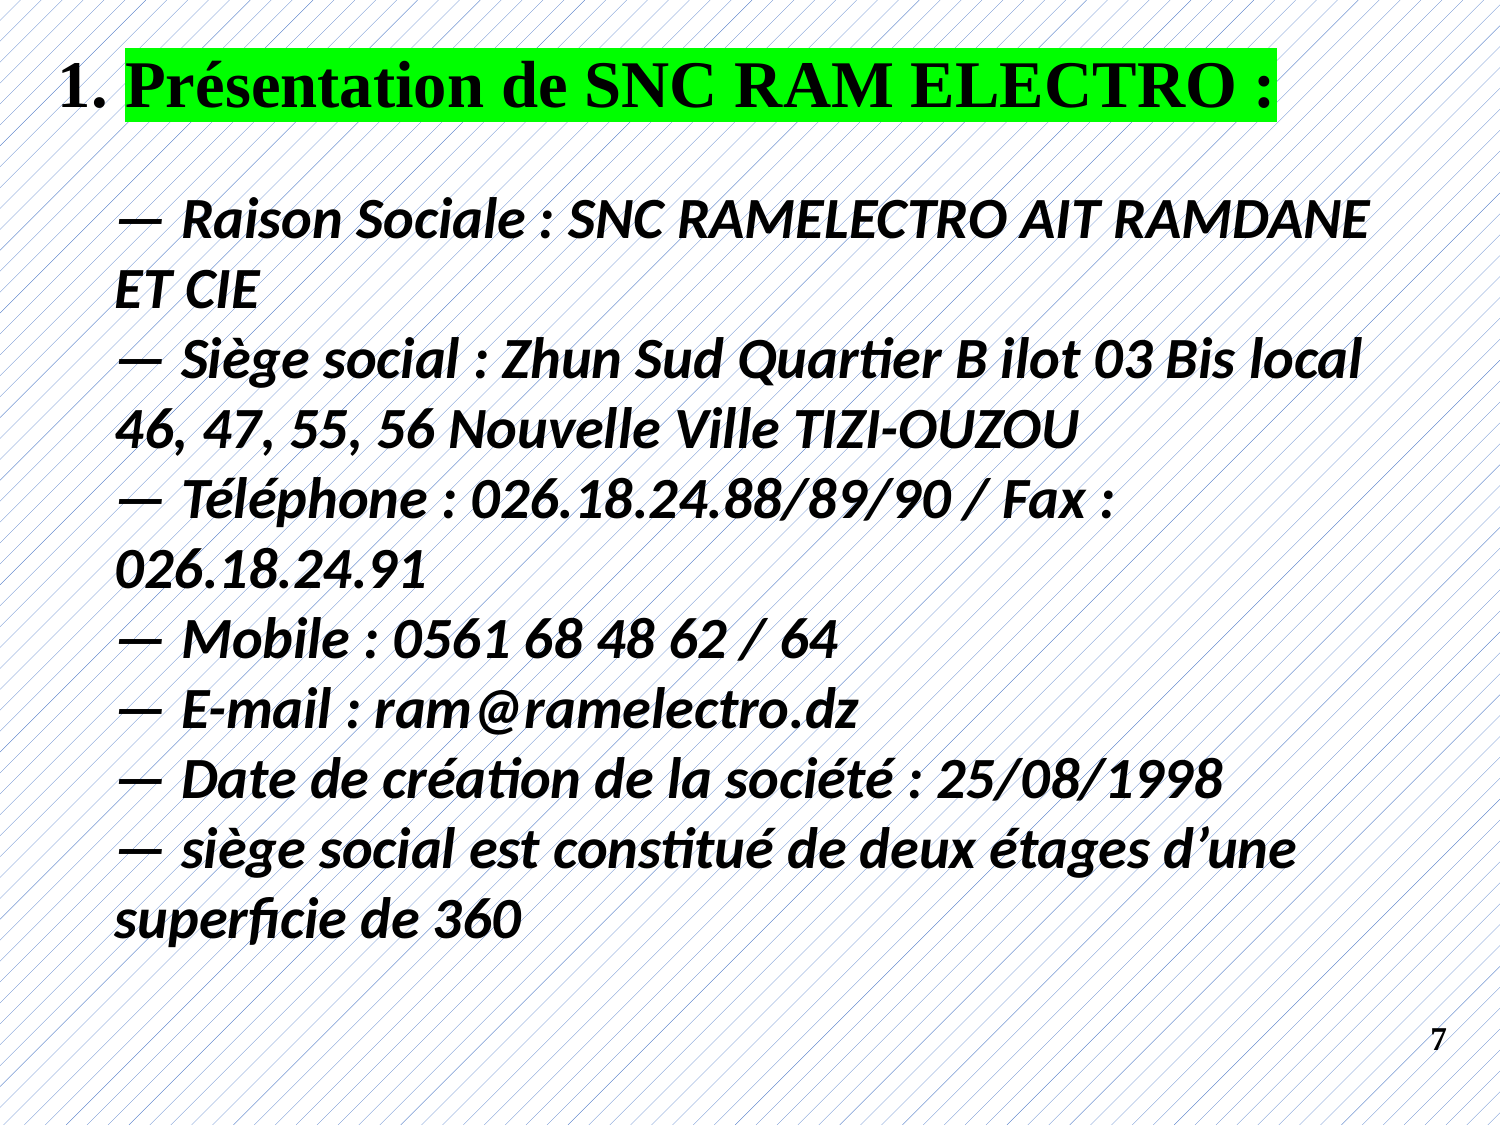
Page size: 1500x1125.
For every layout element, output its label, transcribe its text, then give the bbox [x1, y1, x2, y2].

text_box 7 [1406, 1005, 1476, 1065]
title 1. Présentation de SNC RAM ELECTRO : [42, 34, 1317, 173]
